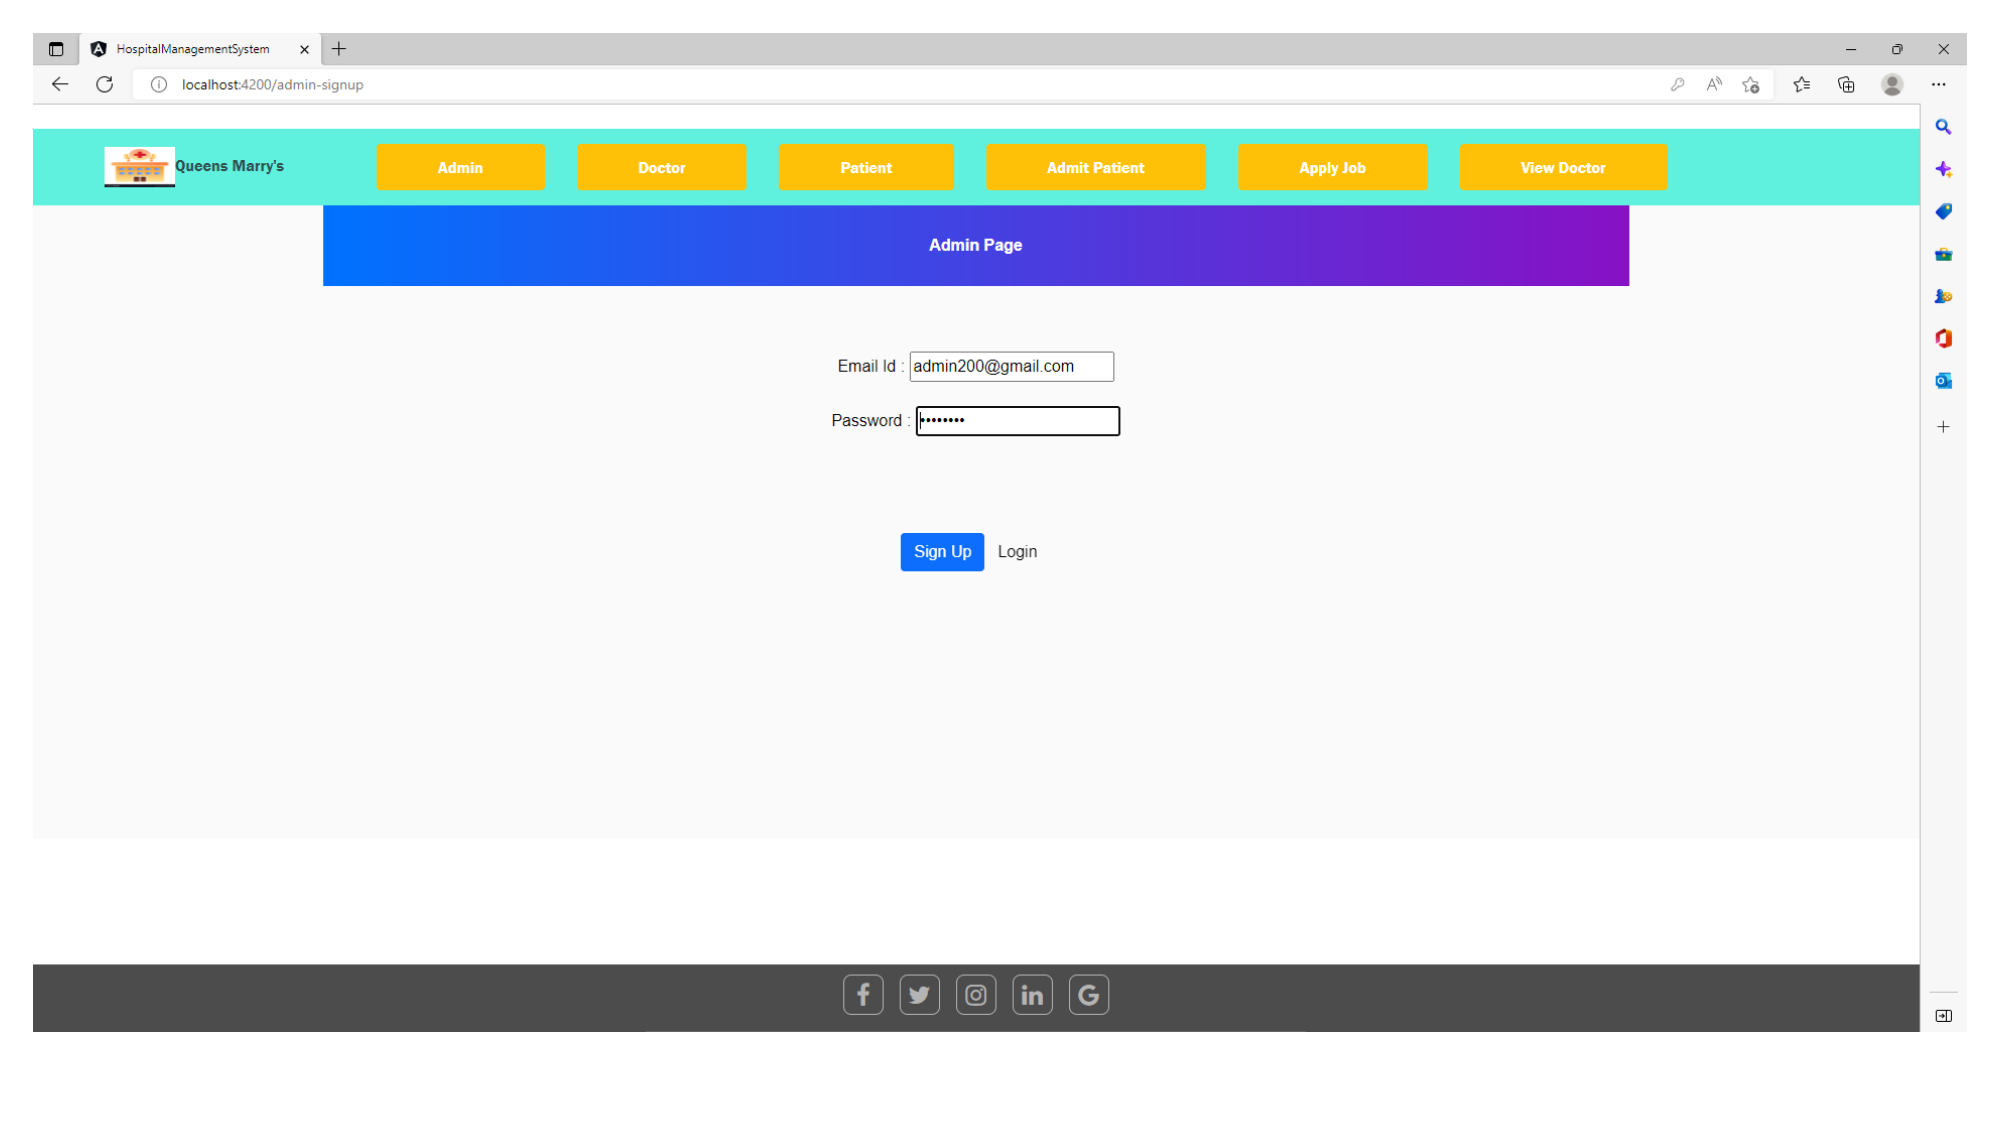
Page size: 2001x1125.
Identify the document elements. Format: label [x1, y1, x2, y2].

picture [32, 32, 1967, 1032]
